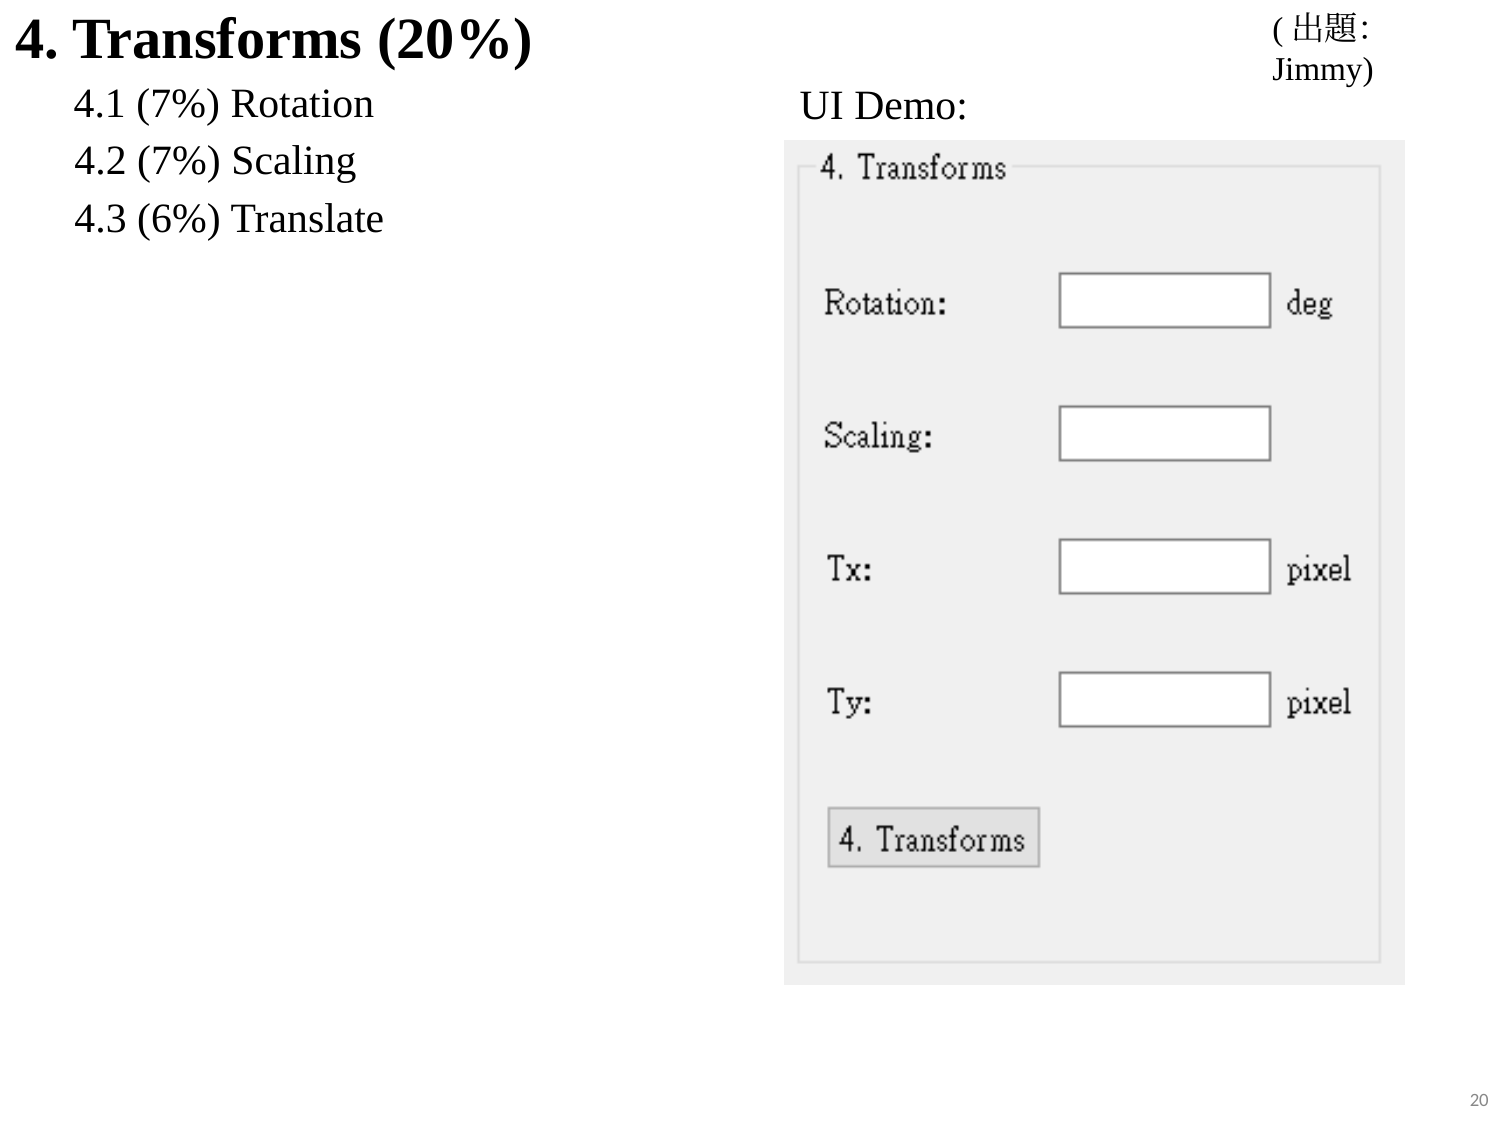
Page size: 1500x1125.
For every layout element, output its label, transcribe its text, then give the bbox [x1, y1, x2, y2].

text_box UI Demo: [784, 70, 995, 136]
slide_number ‹#› [1162, 1076, 1500, 1122]
text_box (出題：Jimmy) [1257, 0, 1500, 95]
picture [784, 140, 1405, 985]
list 4.1 (7%) Rotation 4.2 (7%) Scaling 4.3 (6%) Translate [0, 60, 873, 437]
title 4. Transforms (20%) [0, 0, 824, 60]
